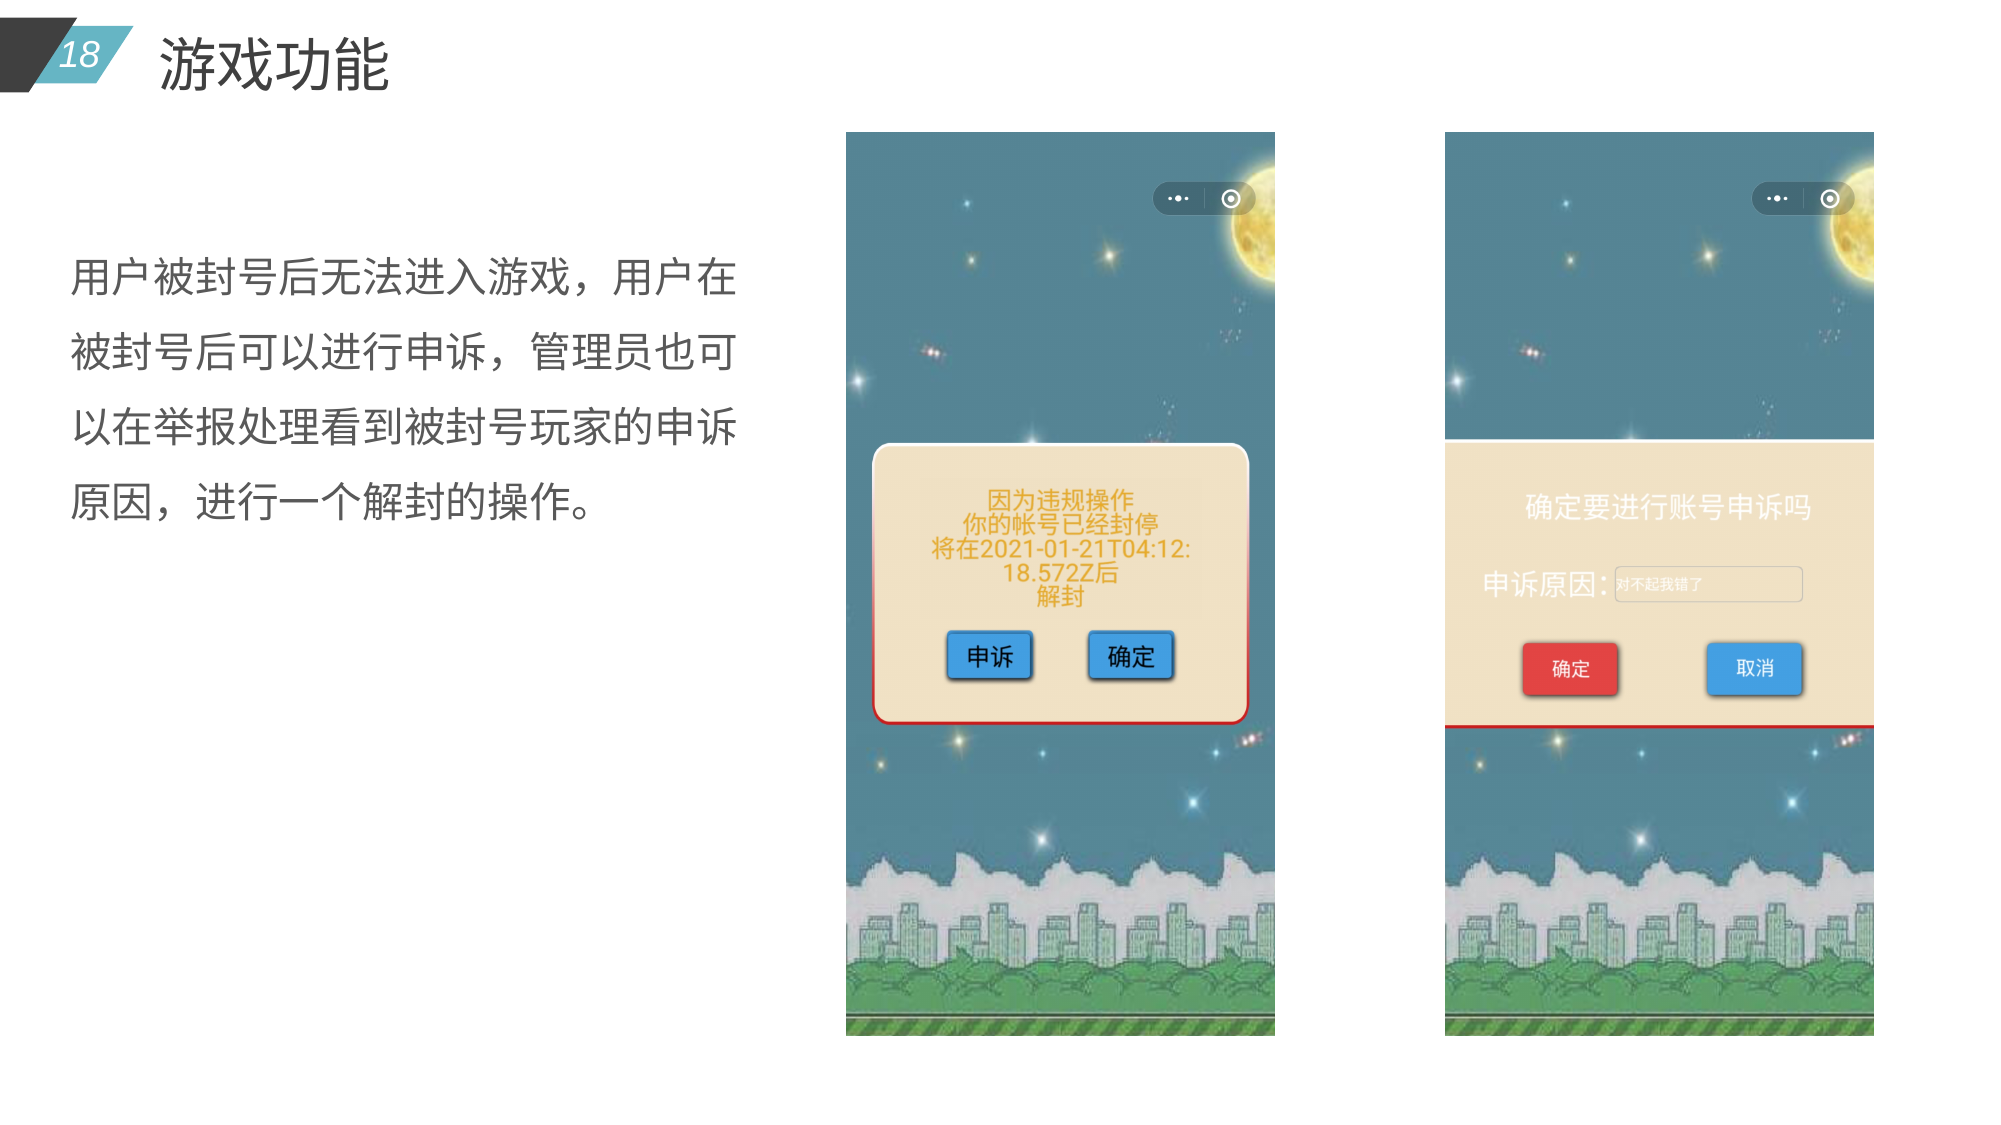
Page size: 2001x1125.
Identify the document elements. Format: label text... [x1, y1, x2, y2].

picture [1445, 132, 1874, 1036]
text_box 用户被封号后无法进入游戏，用户在被封号后可以进行申诉，管理员也可以在举报处理看到被封号玩家的申诉原因，进行一个解封的操作。 [55, 218, 789, 533]
text_box 游戏功能 [143, 20, 406, 106]
picture [846, 132, 1275, 1036]
